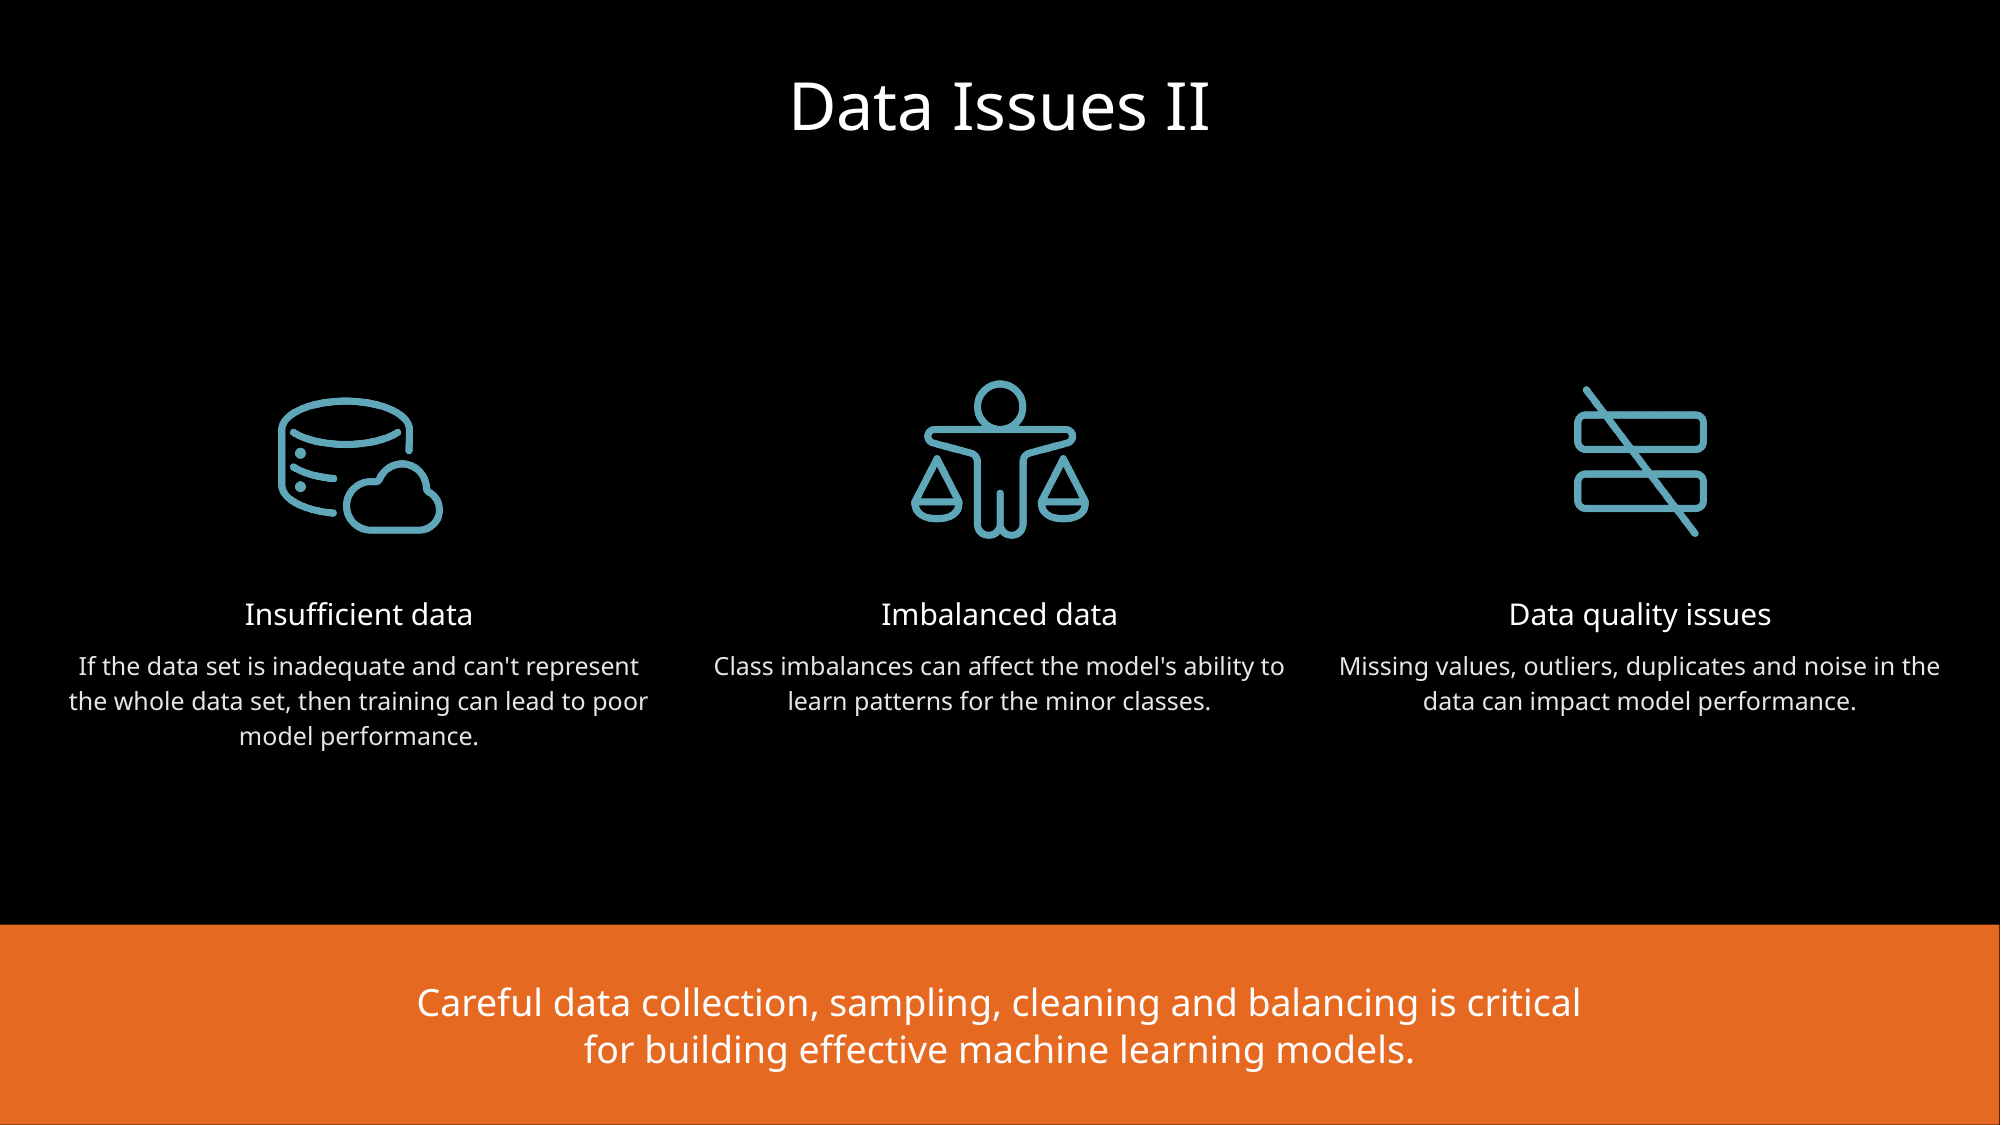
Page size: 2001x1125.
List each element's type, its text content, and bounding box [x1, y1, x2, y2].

picture [1573, 386, 1708, 537]
text_box Careful data collection, sampling, cleaning and balancing is critical for building effective machine learning models. [399, 977, 1600, 1072]
picture [911, 380, 1089, 539]
picture [278, 396, 443, 534]
text_box Data quality issues [1333, 593, 1947, 632]
text_box Data Issues II [0, 60, 2000, 144]
text_box [0, 924, 2000, 1125]
text_box Class imbalances can affect the model's ability to learn patterns for the minor classes. [692, 645, 1308, 716]
text_box Imbalanced data [692, 593, 1308, 632]
text_box Insufficient data [63, 593, 655, 632]
text_box Missing values, outliers, duplicates and noise in the data can impact model performance. [1333, 645, 1947, 716]
text_box If the data set is inadequate and can't represent the whole data set, then training can lead to poor model performance. [63, 645, 655, 751]
